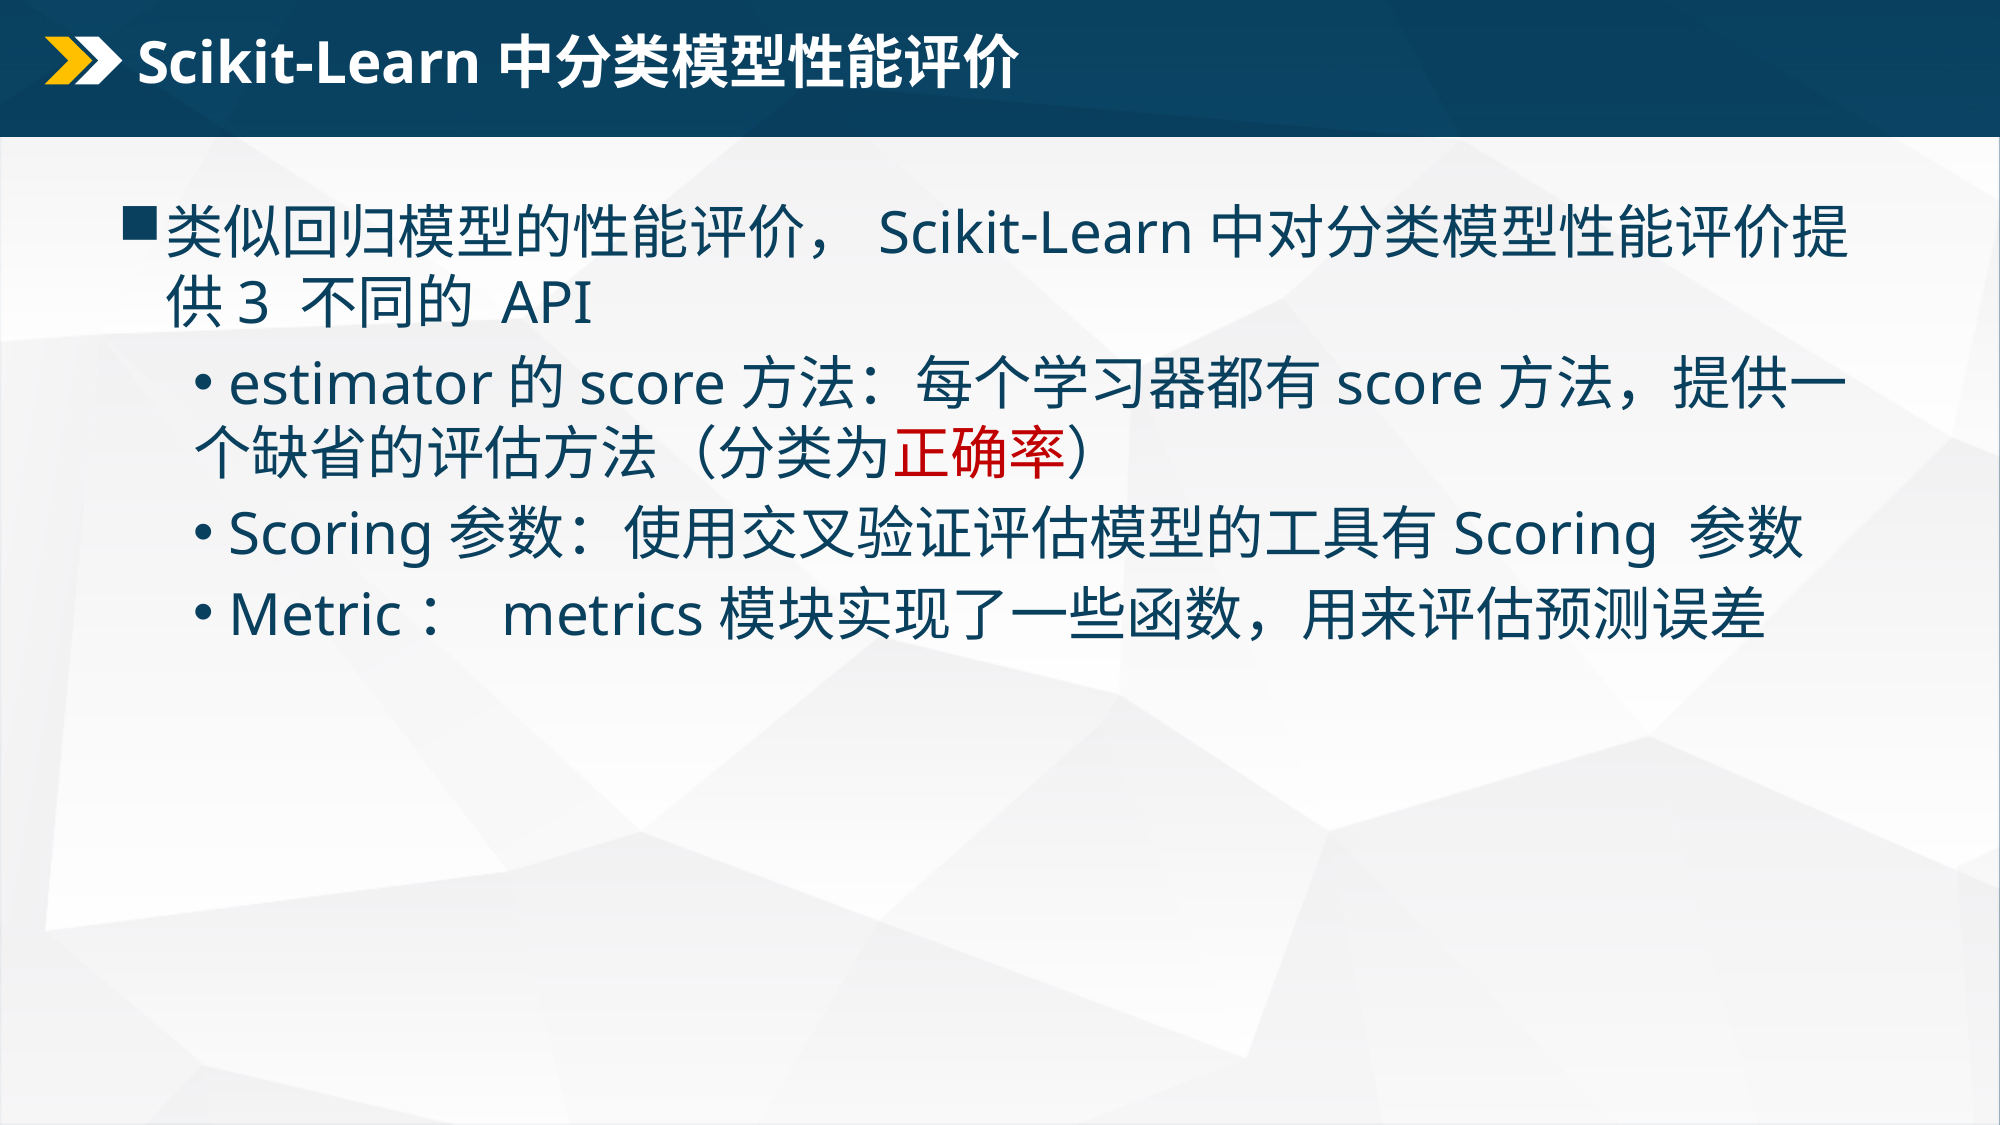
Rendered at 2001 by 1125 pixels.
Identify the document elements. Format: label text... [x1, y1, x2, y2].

title Scikit-Learn中分类模型性能评价 [122, 25, 1723, 137]
picture [0, 0, 2000, 1125]
list 类似回归模型的性能评价，Scikit-Learn中对分类模型性能评价提供3 不同的 API estimator的score方法：每个学习器都有score方法，提供一个缺省的评估方法（分类为正确率） Scoring参数：使用交叉验证评估模型的工具有Scoring 参数 Metric： metrics模块实现了一些函数，用来评估预测误差 [103, 188, 1868, 1048]
